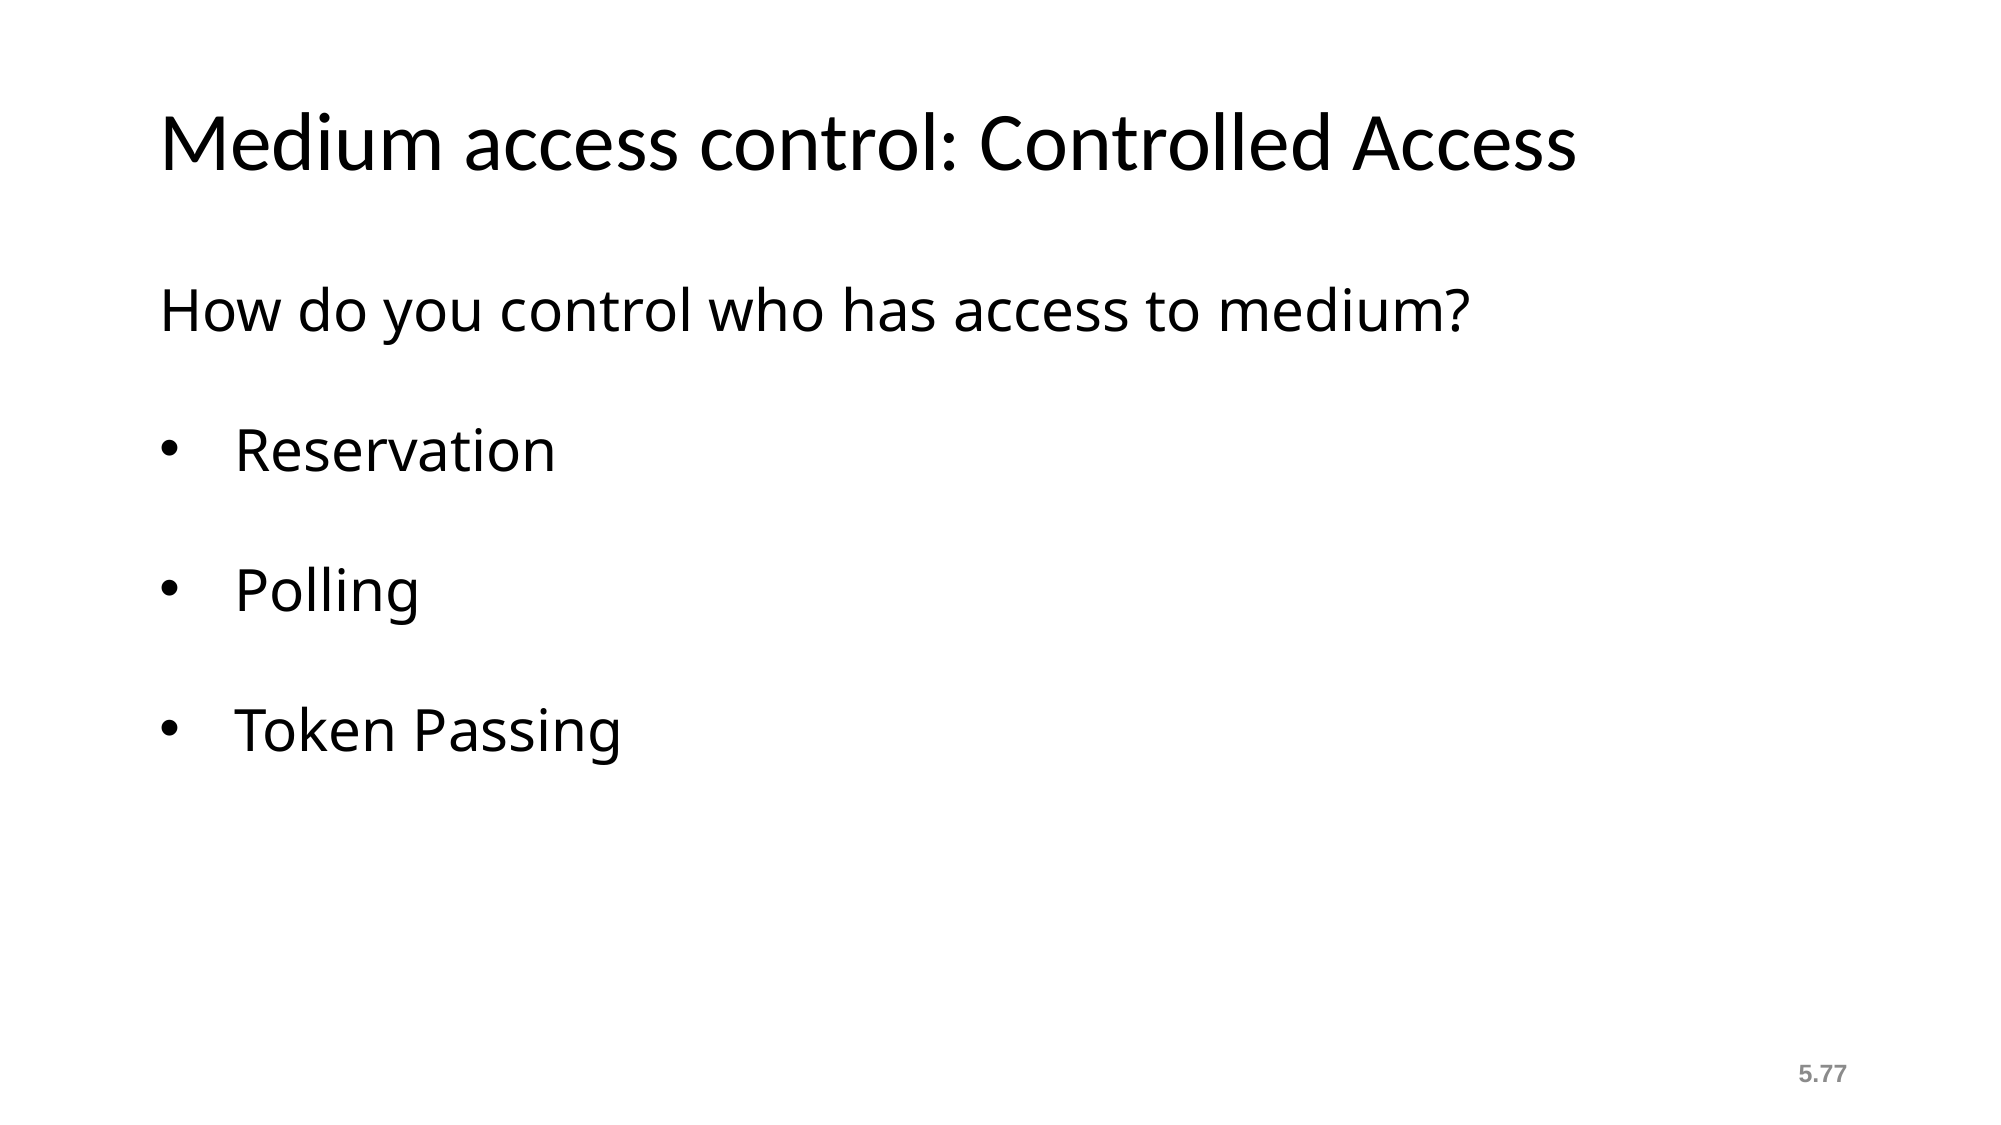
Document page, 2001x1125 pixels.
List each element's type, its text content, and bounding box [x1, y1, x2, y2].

text_box Medium access control: Controlled Access [144, 79, 1834, 195]
text_box How do you control who has access to medium? Reservation Polling Token Passing [144, 195, 1682, 771]
slide_number 5.77 [1412, 1042, 1863, 1103]
